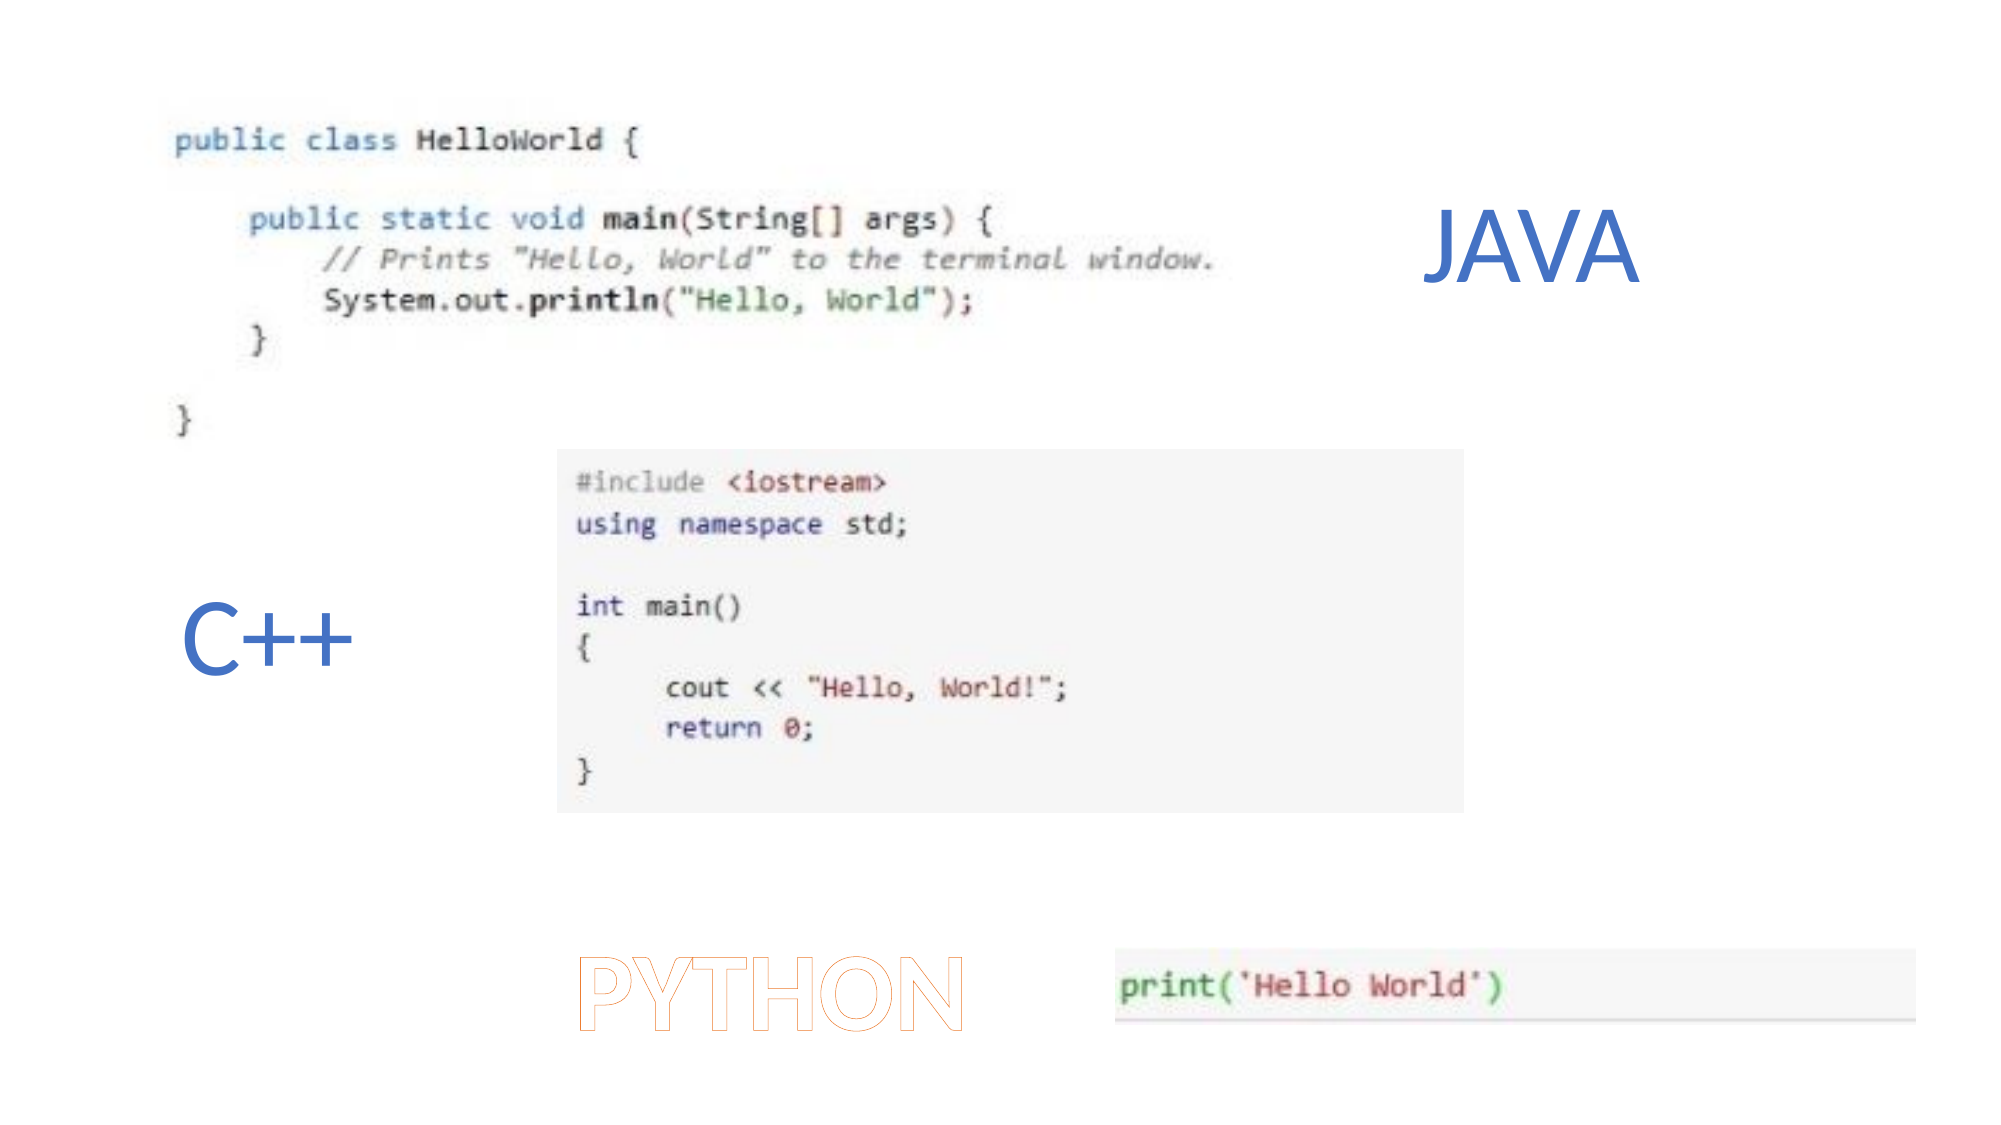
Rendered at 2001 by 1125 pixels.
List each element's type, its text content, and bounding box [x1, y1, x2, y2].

text_box JAVA [1407, 162, 1656, 313]
picture [1115, 947, 1916, 1025]
text_box C++ [166, 555, 370, 706]
text_box PYTHON [559, 910, 984, 1061]
picture [557, 449, 1464, 813]
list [100, 77, 1332, 471]
